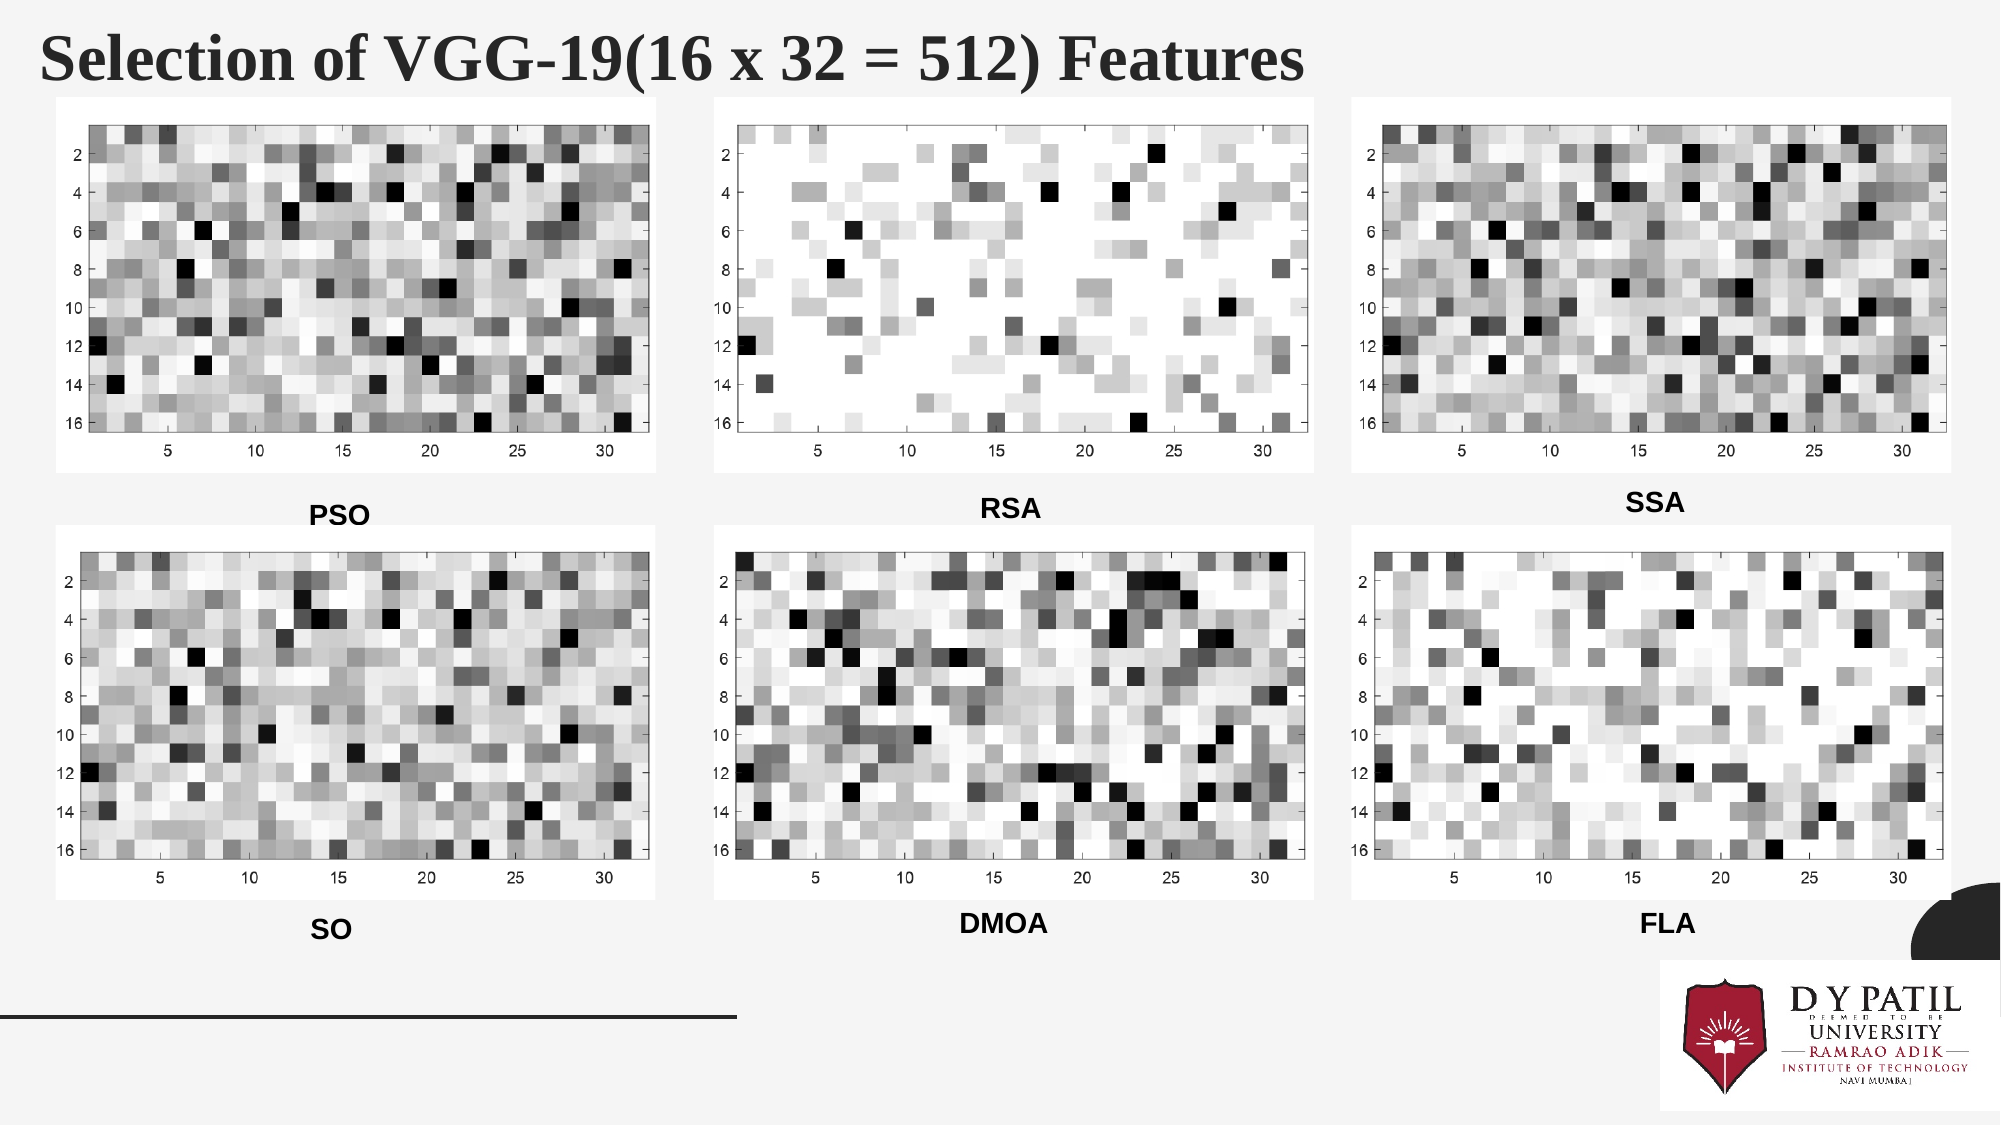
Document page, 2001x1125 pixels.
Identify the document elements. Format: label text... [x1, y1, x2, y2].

text_box FLA [1367, 889, 1968, 955]
picture [1351, 97, 1952, 473]
text_box RSA [710, 479, 1311, 526]
text_box SO [39, 894, 640, 960]
picture [1351, 524, 1952, 901]
picture [55, 97, 657, 473]
text_box DMOA [703, 889, 1304, 955]
text_box SSA [1342, 468, 1943, 534]
picture [55, 524, 656, 901]
title Selection of VGG-19(16 x 32 = 512) Features [39, 13, 1780, 90]
picture [713, 524, 1315, 901]
picture [1660, 960, 2000, 1111]
picture [713, 97, 1315, 473]
text_box PSO [39, 480, 640, 546]
